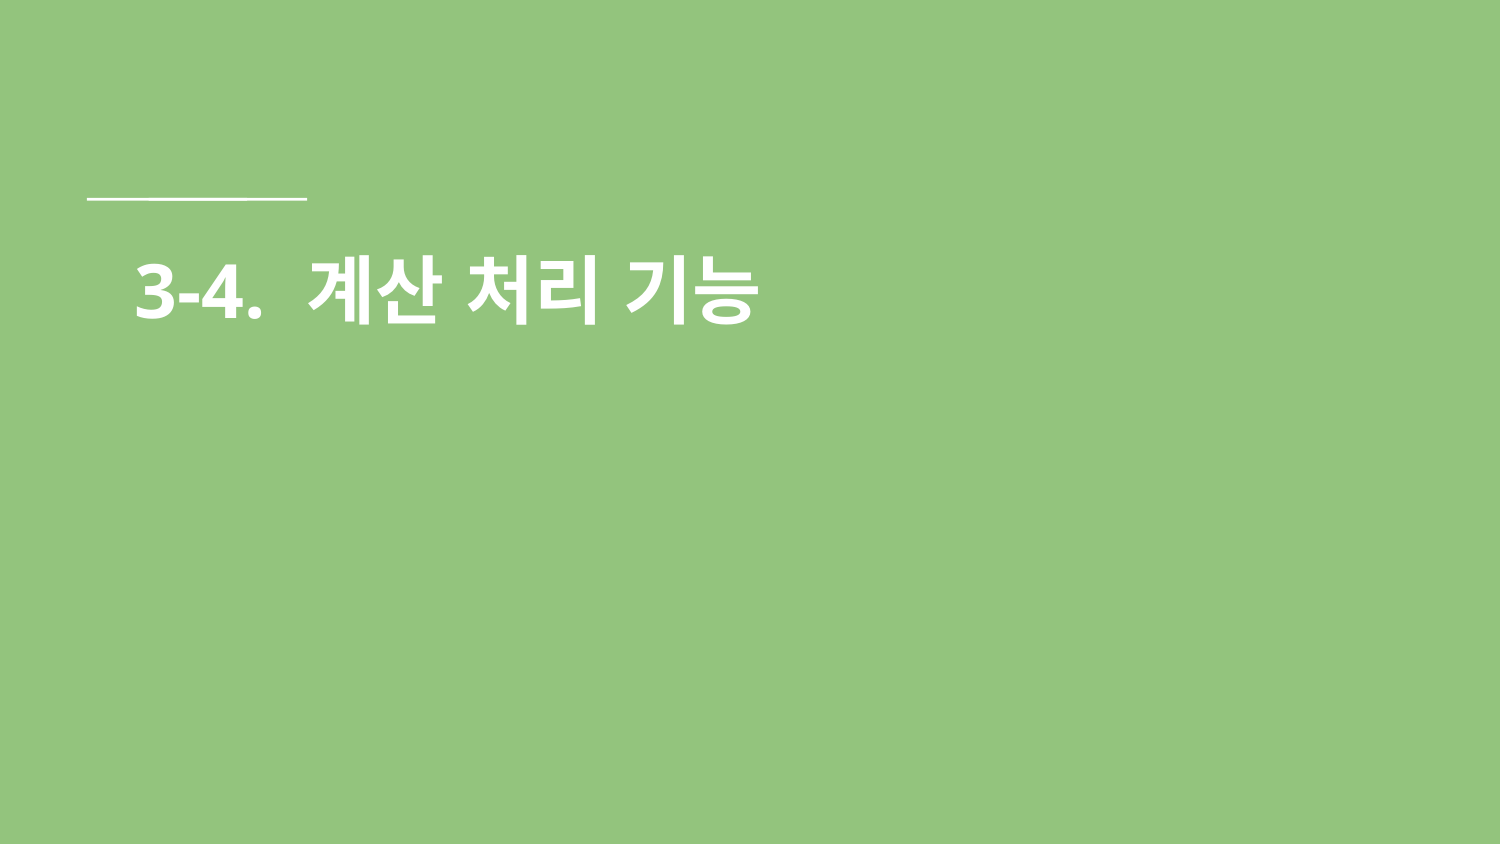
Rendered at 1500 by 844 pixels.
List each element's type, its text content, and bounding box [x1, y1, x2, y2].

title 3-4. 계산 처리 기능 [119, 216, 1381, 466]
